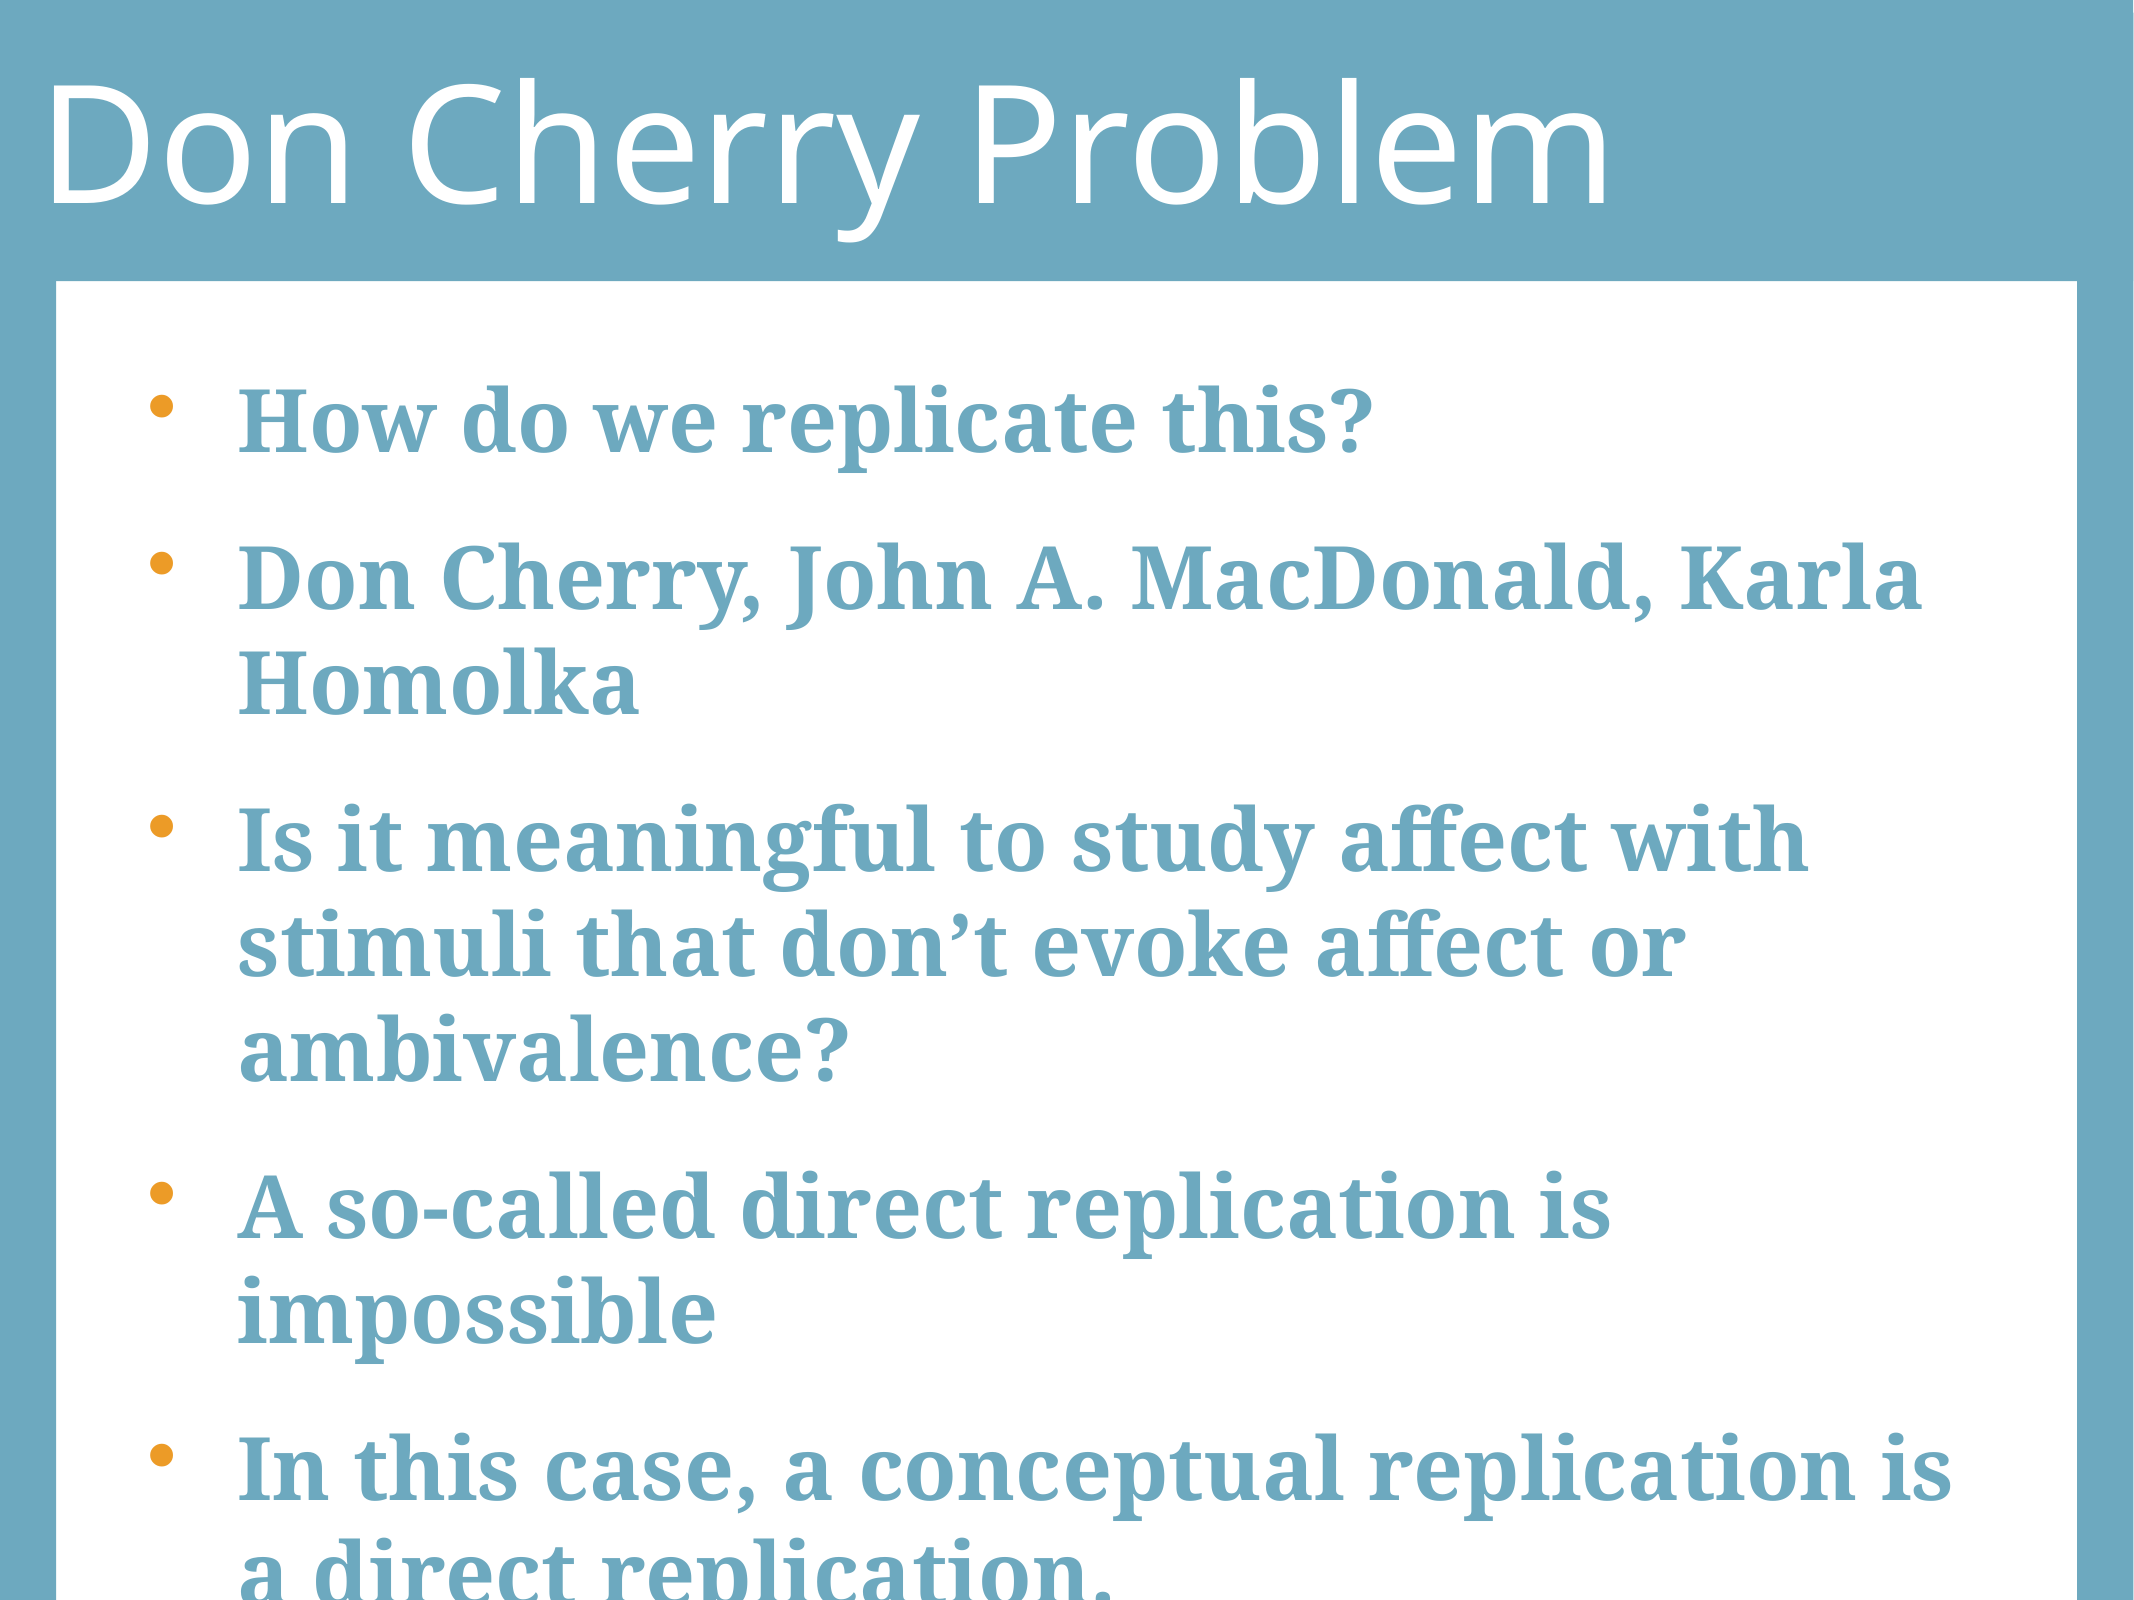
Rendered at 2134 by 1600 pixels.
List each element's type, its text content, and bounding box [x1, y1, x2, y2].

text_box How do we replicate this? Don Cherry, John A. MacDonald, Karla Homolka Is it meaningful to study affect with stimuli that don’t evoke affect or ambivalence? A so-called direct replication is impossible In this case, a conceptual replication is a direct replication. [147, 364, 2021, 1600]
title Don Cherry Problem [0, 0, 2134, 282]
